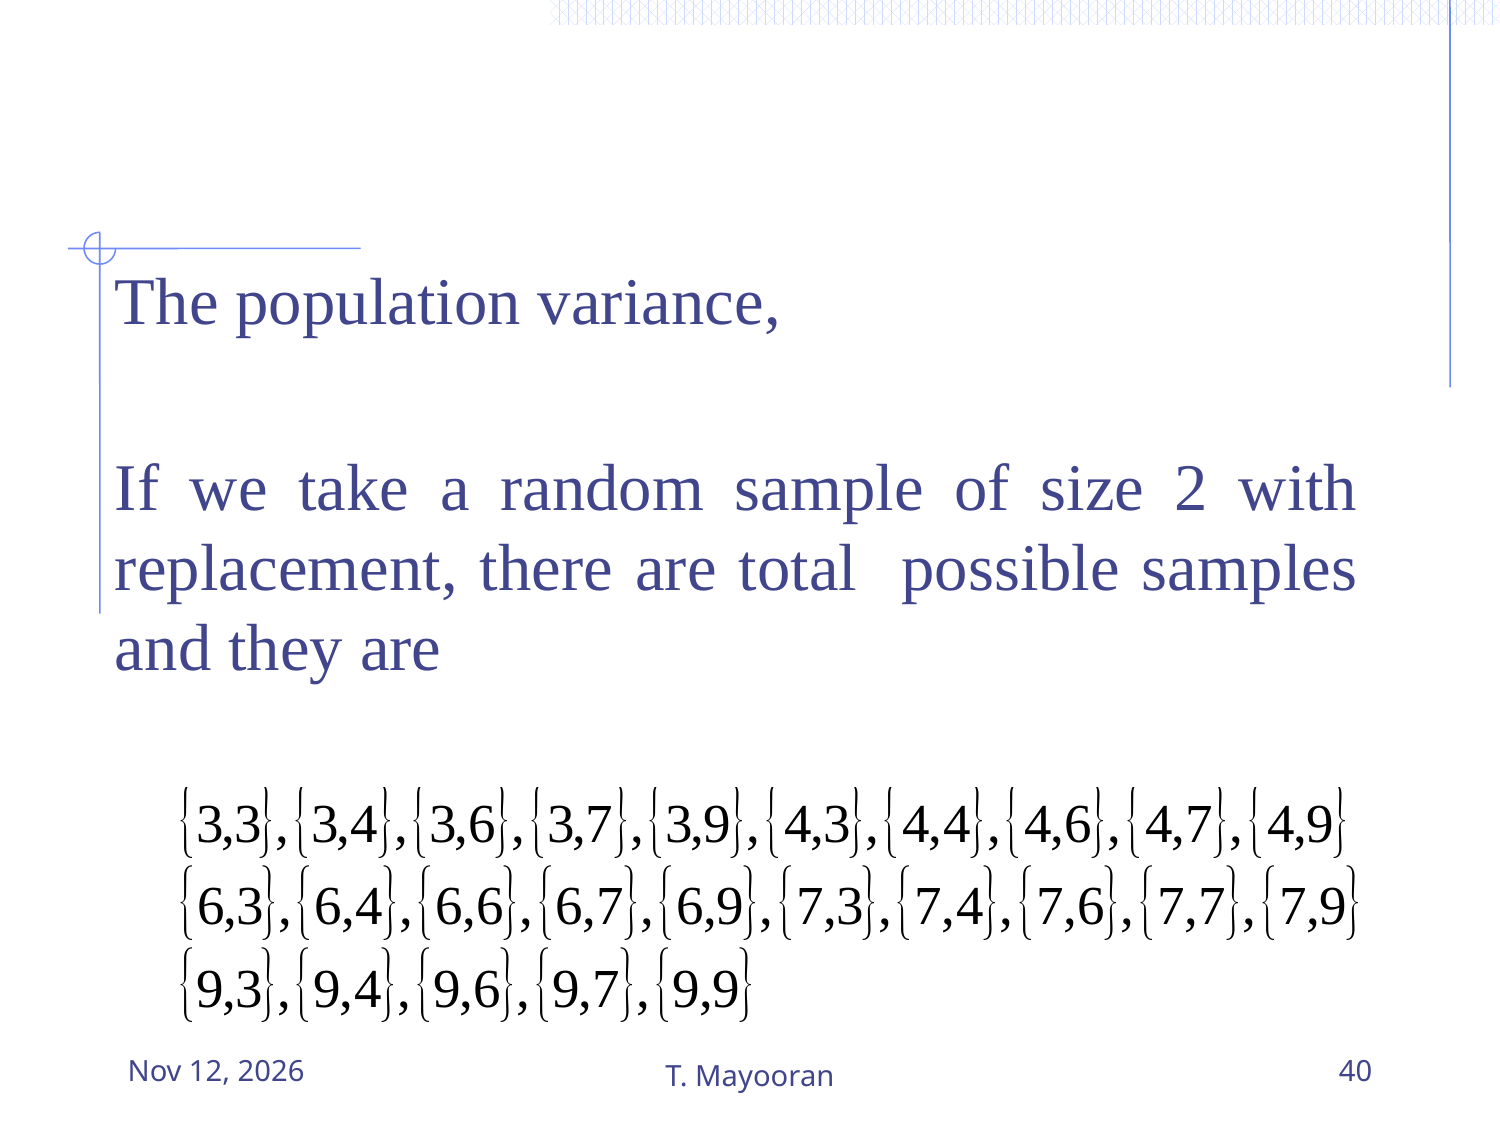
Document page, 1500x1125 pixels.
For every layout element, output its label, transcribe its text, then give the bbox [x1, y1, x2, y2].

slide_number 40 [1074, 1024, 1388, 1101]
footer T. Mayooran [512, 1040, 988, 1101]
slide_number 12-May-23 [112, 1024, 426, 1101]
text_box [172, 787, 1373, 1031]
